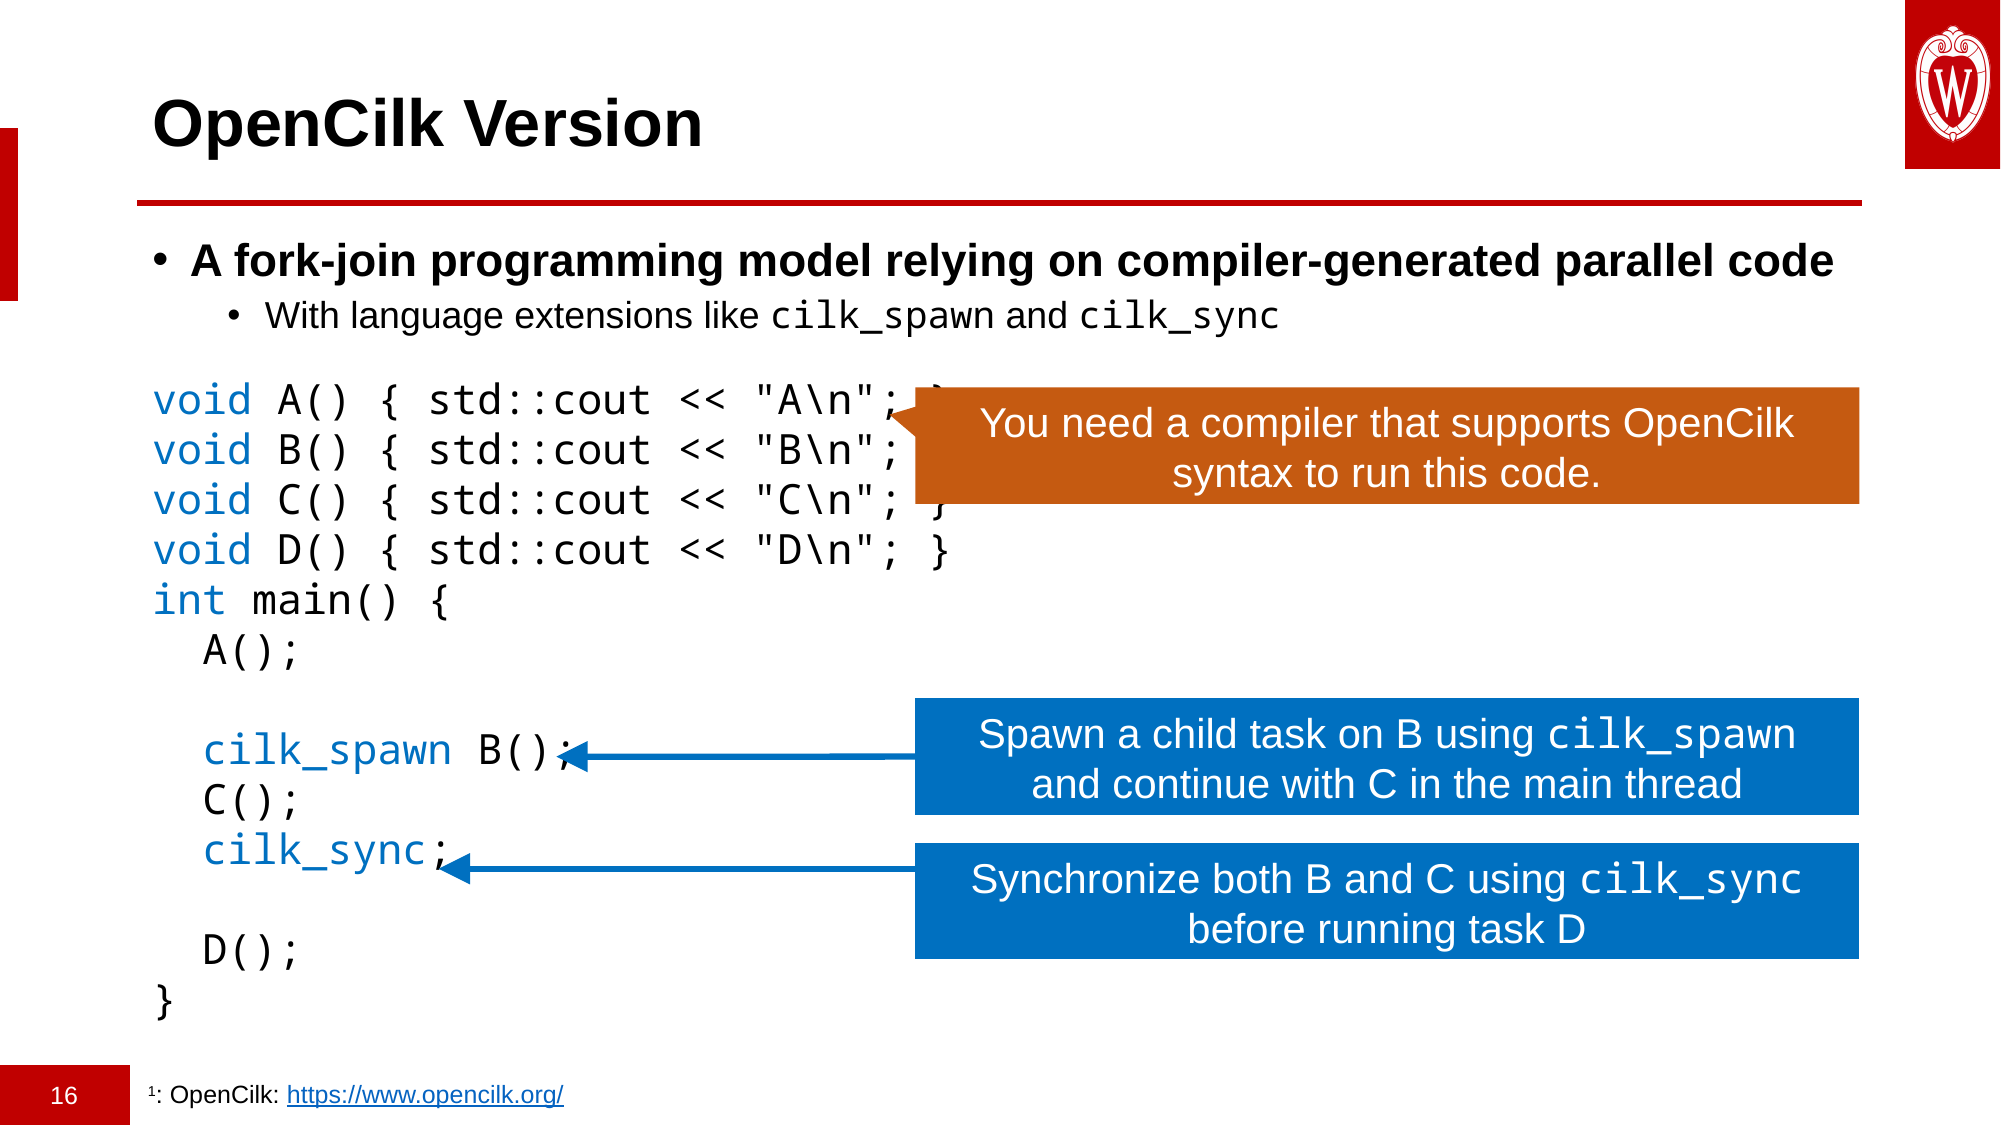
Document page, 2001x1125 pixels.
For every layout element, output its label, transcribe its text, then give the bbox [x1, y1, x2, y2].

title OpenCilk Version [137, 42, 1863, 208]
text_box void A() { std::cout << "A\n"; } void B() { std::cout << "B\n"; } void C() { std::cout << "C\n"; } void D() { std::cout << "D\n"; } int main() { A(); cilk_spawn B(); C(); cilk_sync; D(); } [137, 365, 1863, 1031]
text_box Spawn a child task on B using cilk_spawn and continue with C in the main thread [915, 698, 1859, 815]
text_box 1: OpenCilk: https://www.opencilk.org/ [133, 1071, 1859, 1117]
list A fork-join programming model relying on compiler-generated parallel code With language extensions like cilk_spawn and cilk_sync [137, 229, 1863, 365]
text_box Synchronize both B and C using cilk_sync before running task D [915, 843, 1859, 959]
text_box You need a compiler that supports OpenCilk syntax to run this code. [889, 387, 1860, 504]
picture [1915, 25, 1991, 143]
